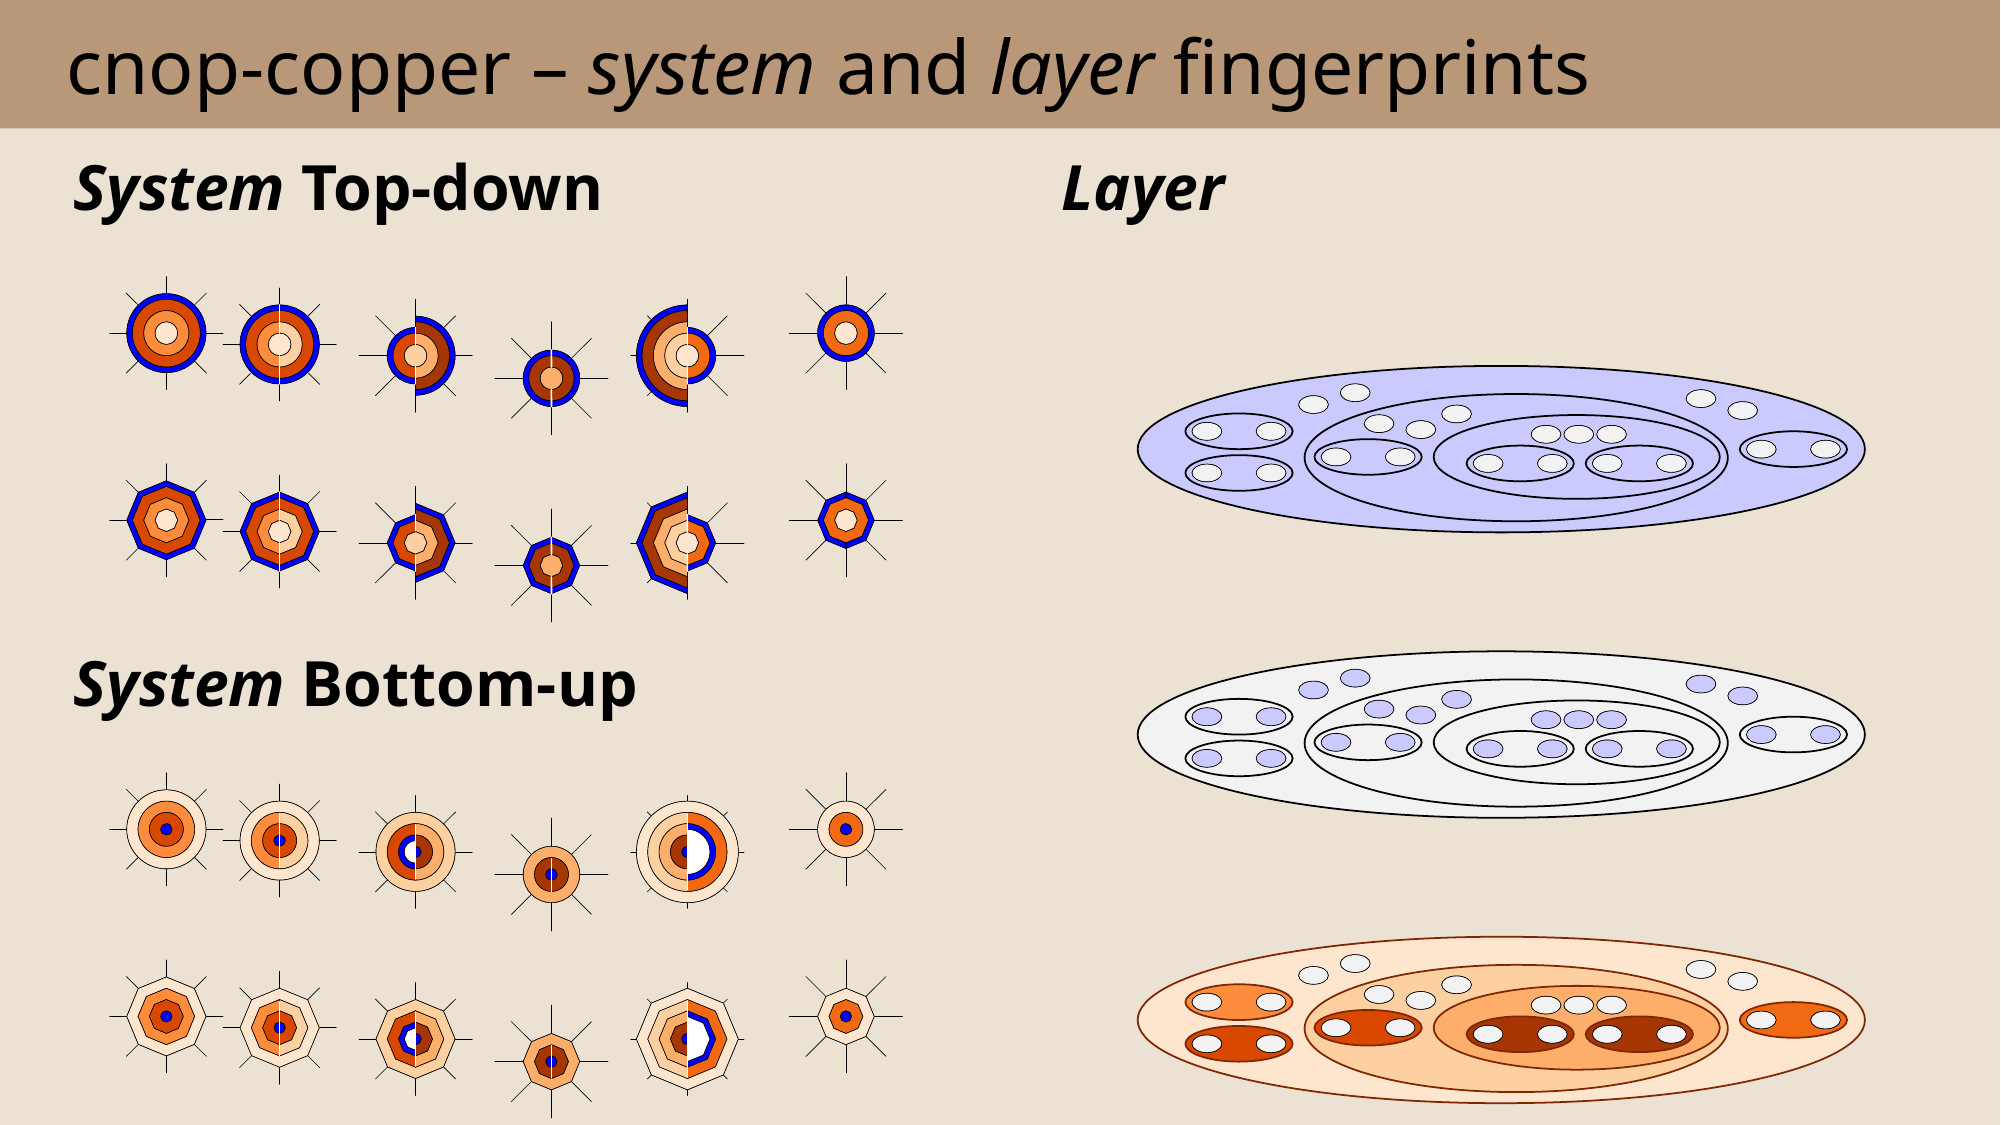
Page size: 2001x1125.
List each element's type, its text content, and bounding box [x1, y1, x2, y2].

list System Bottom-up [58, 645, 956, 752]
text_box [1000, 359, 2000, 541]
list Layer [1046, 148, 1945, 256]
picture [30, 270, 984, 443]
list System Top-down [58, 148, 956, 256]
picture [30, 457, 984, 630]
title cnop-copper – system and layer fingerprints [0, 0, 2000, 129]
picture [30, 954, 984, 1125]
picture [30, 766, 984, 939]
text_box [1000, 645, 2000, 826]
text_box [1000, 930, 2000, 1112]
